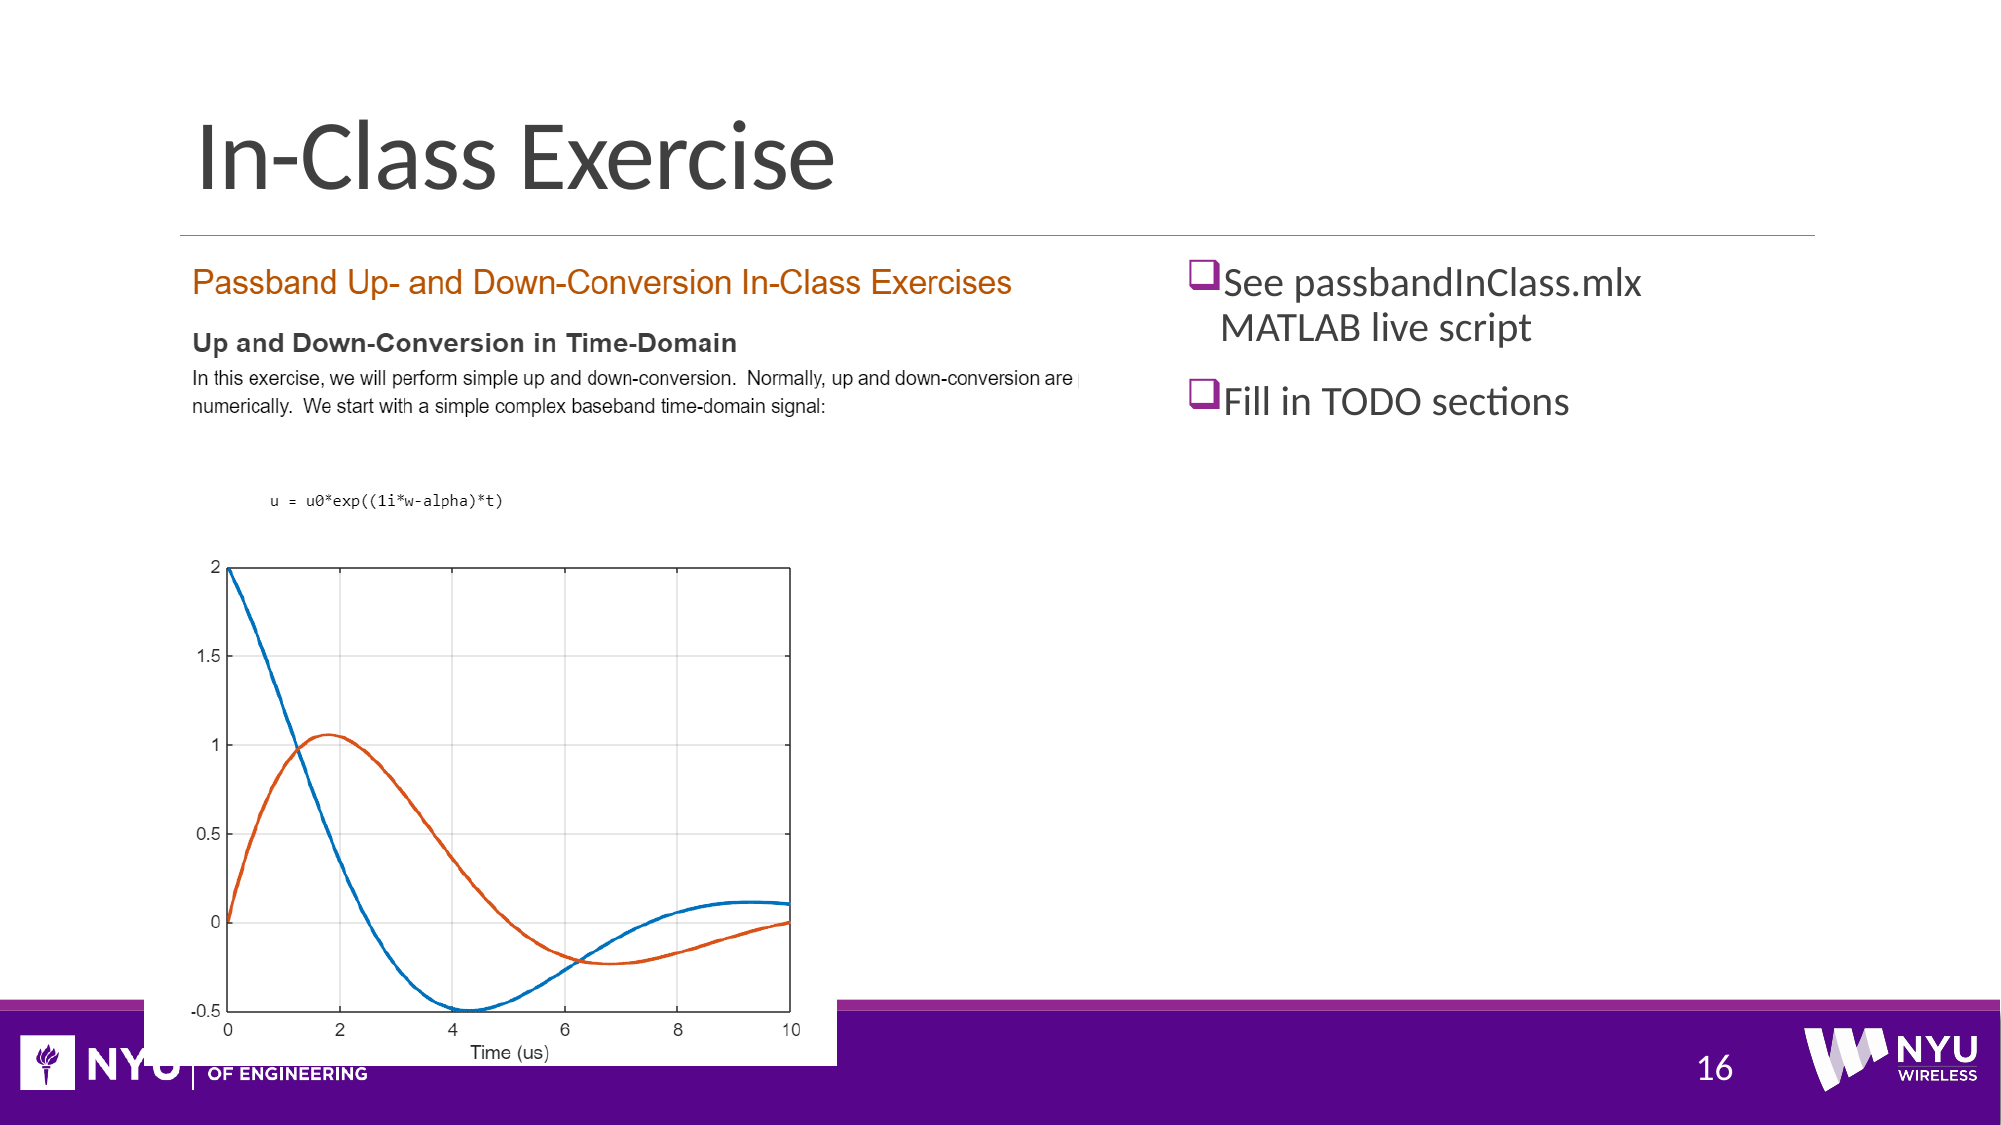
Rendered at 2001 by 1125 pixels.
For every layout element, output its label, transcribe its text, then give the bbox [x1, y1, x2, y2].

title In-Class Exercise [180, 47, 1830, 218]
picture [144, 532, 838, 1067]
slide_number 16 [1533, 1035, 1749, 1096]
list See passbandInClass.mlx MATLAB live script Fill in TODO sections [1186, 252, 1830, 963]
picture [179, 254, 1080, 523]
